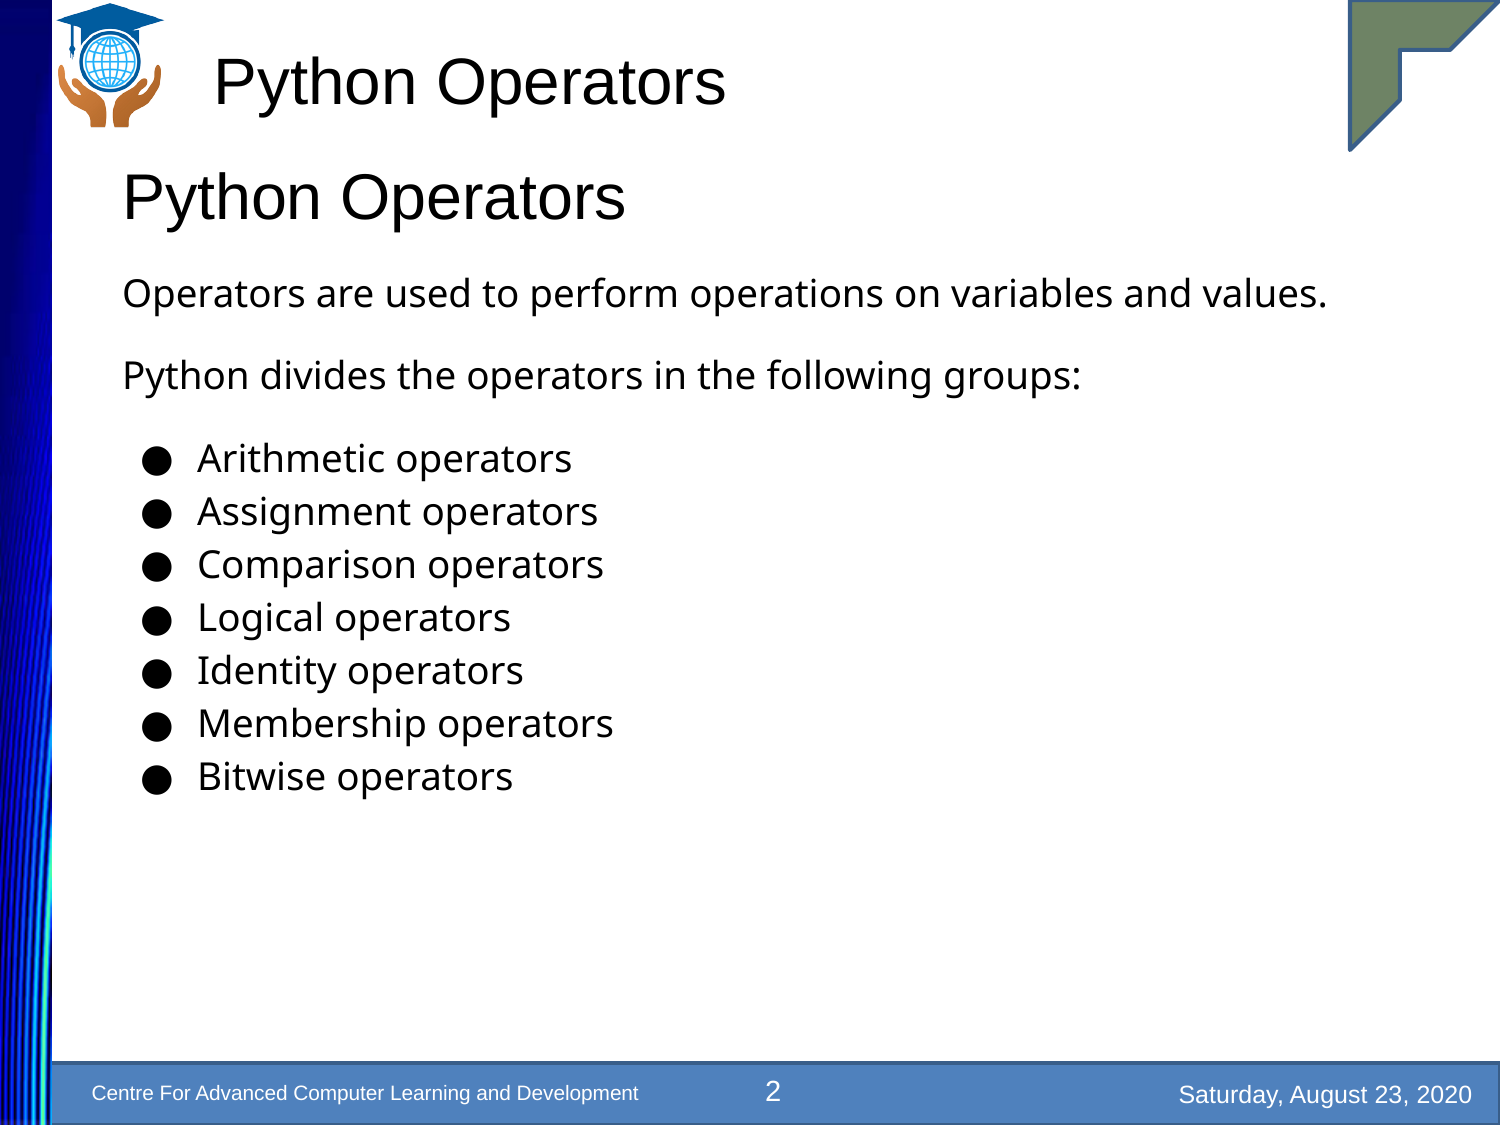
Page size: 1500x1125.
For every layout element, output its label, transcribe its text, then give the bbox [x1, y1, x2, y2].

slide_number 2 [750, 1064, 838, 1125]
picture [0, 0, 219, 1125]
title Python Operators [198, 32, 1326, 113]
text_box Python Operators Operators are used to perform operations on variables and values. Python divides the operators in the following groups: Arithmetic operators Assignment operators Comparison operators Logical operators Identity operators Membership operators Bitwise operators [107, 136, 1450, 978]
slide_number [1163, 1071, 1500, 1125]
